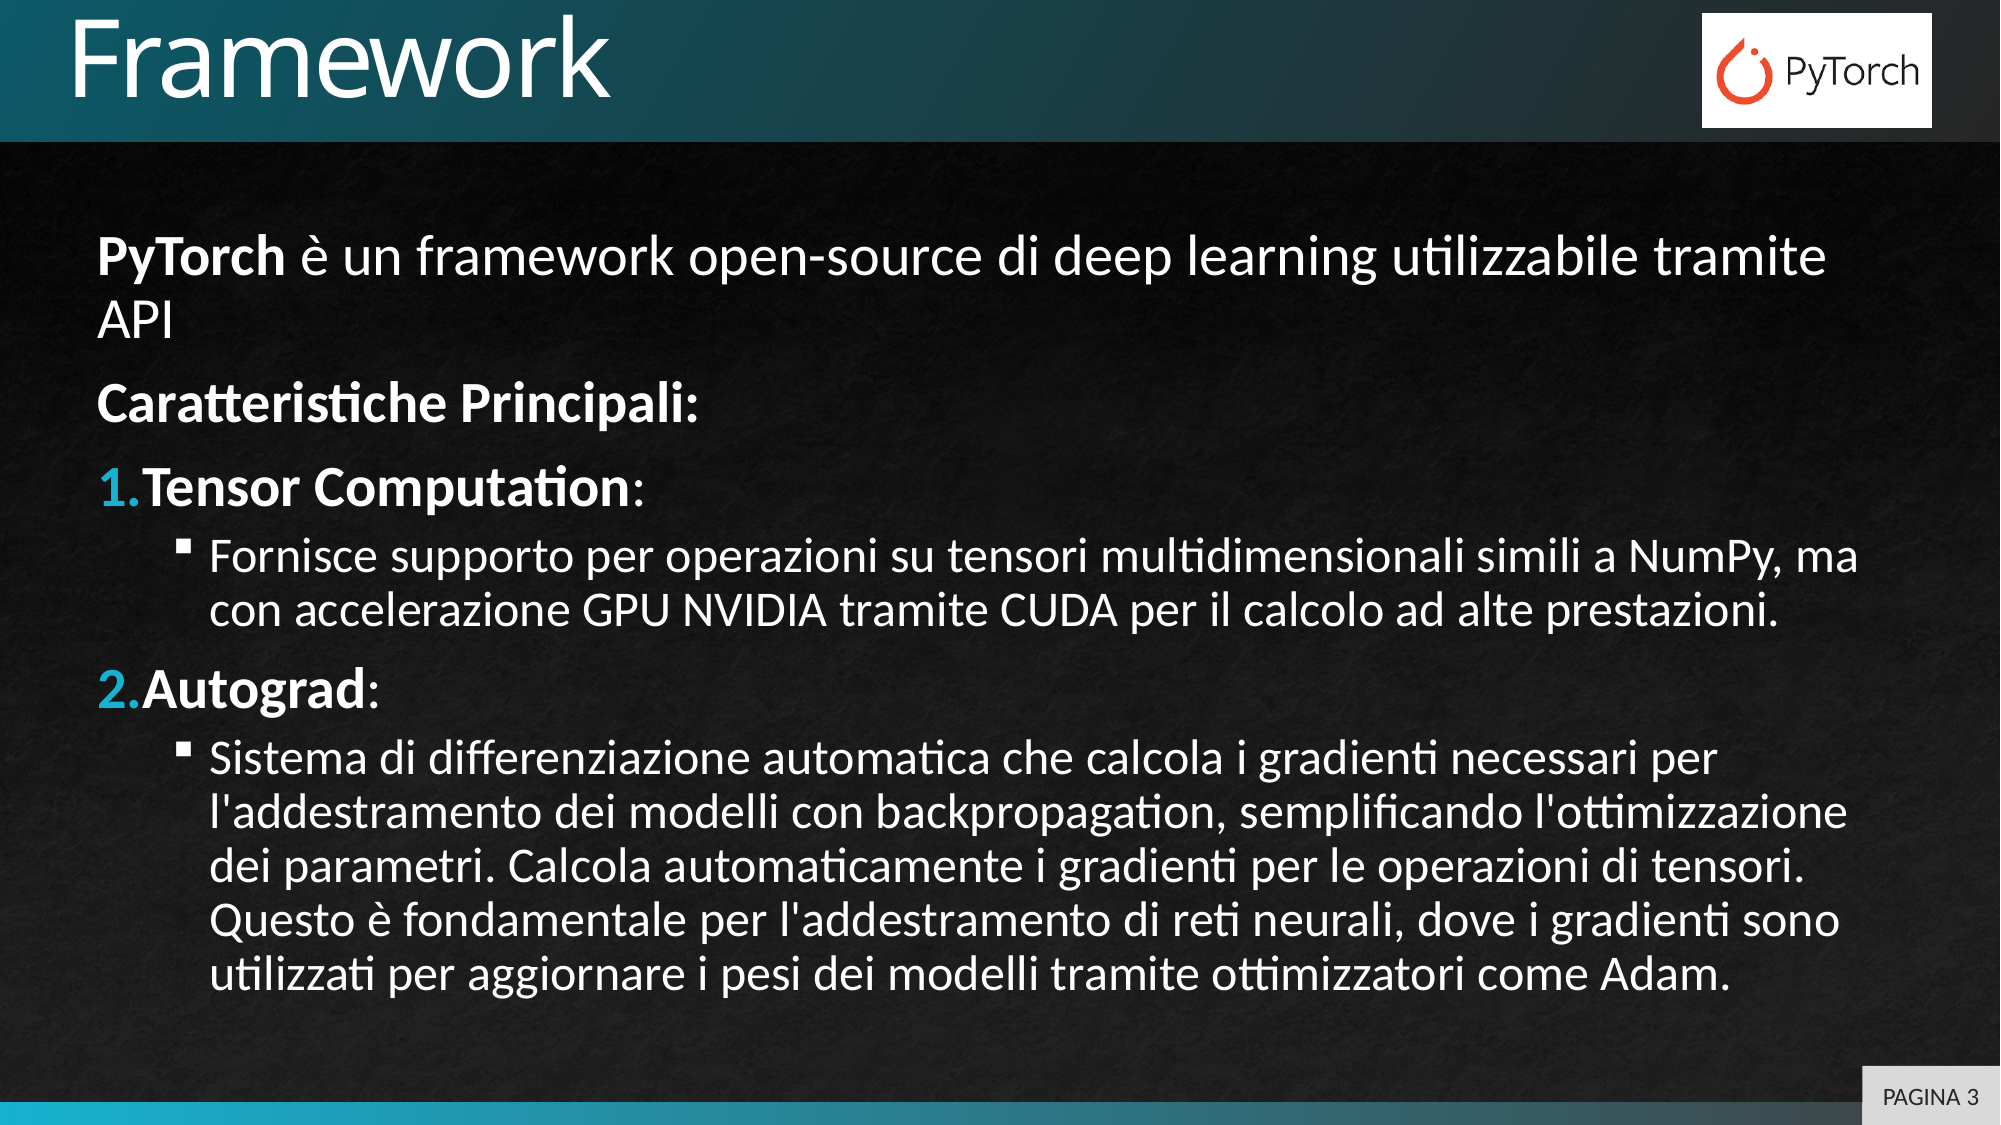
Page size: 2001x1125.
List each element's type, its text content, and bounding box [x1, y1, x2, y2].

list PyTorch è un framework open-source di deep learning utilizzabile tramite API Caratteristiche Principali: Tensor Computation: Fornisce supporto per operazioni su tensori multidimensionali simili a NumPy, ma con accelerazione GPU NVIDIA tramite CUDA per il calcolo ad alte prestazioni. Autograd: Sistema di differenziazione automatica che calcola i gradienti necessari per l'addestramento dei modelli con backpropagation, semplificando l'ottimizzazione dei parametri. Calcola automaticamente i gradienti per le operazioni di tensori. Questo è fondamentale per l'addestramento di reti neurali, dove i gradienti sono utilizzati per aggiornare i pesi dei modelli tramite ottimizzatori come Adam. [79, 207, 1921, 1020]
title Framework [0, 0, 2000, 142]
picture [1702, 13, 1932, 128]
picture [0, 142, 2000, 1103]
slide_number PAGINA 3 [1862, 1065, 2000, 1125]
